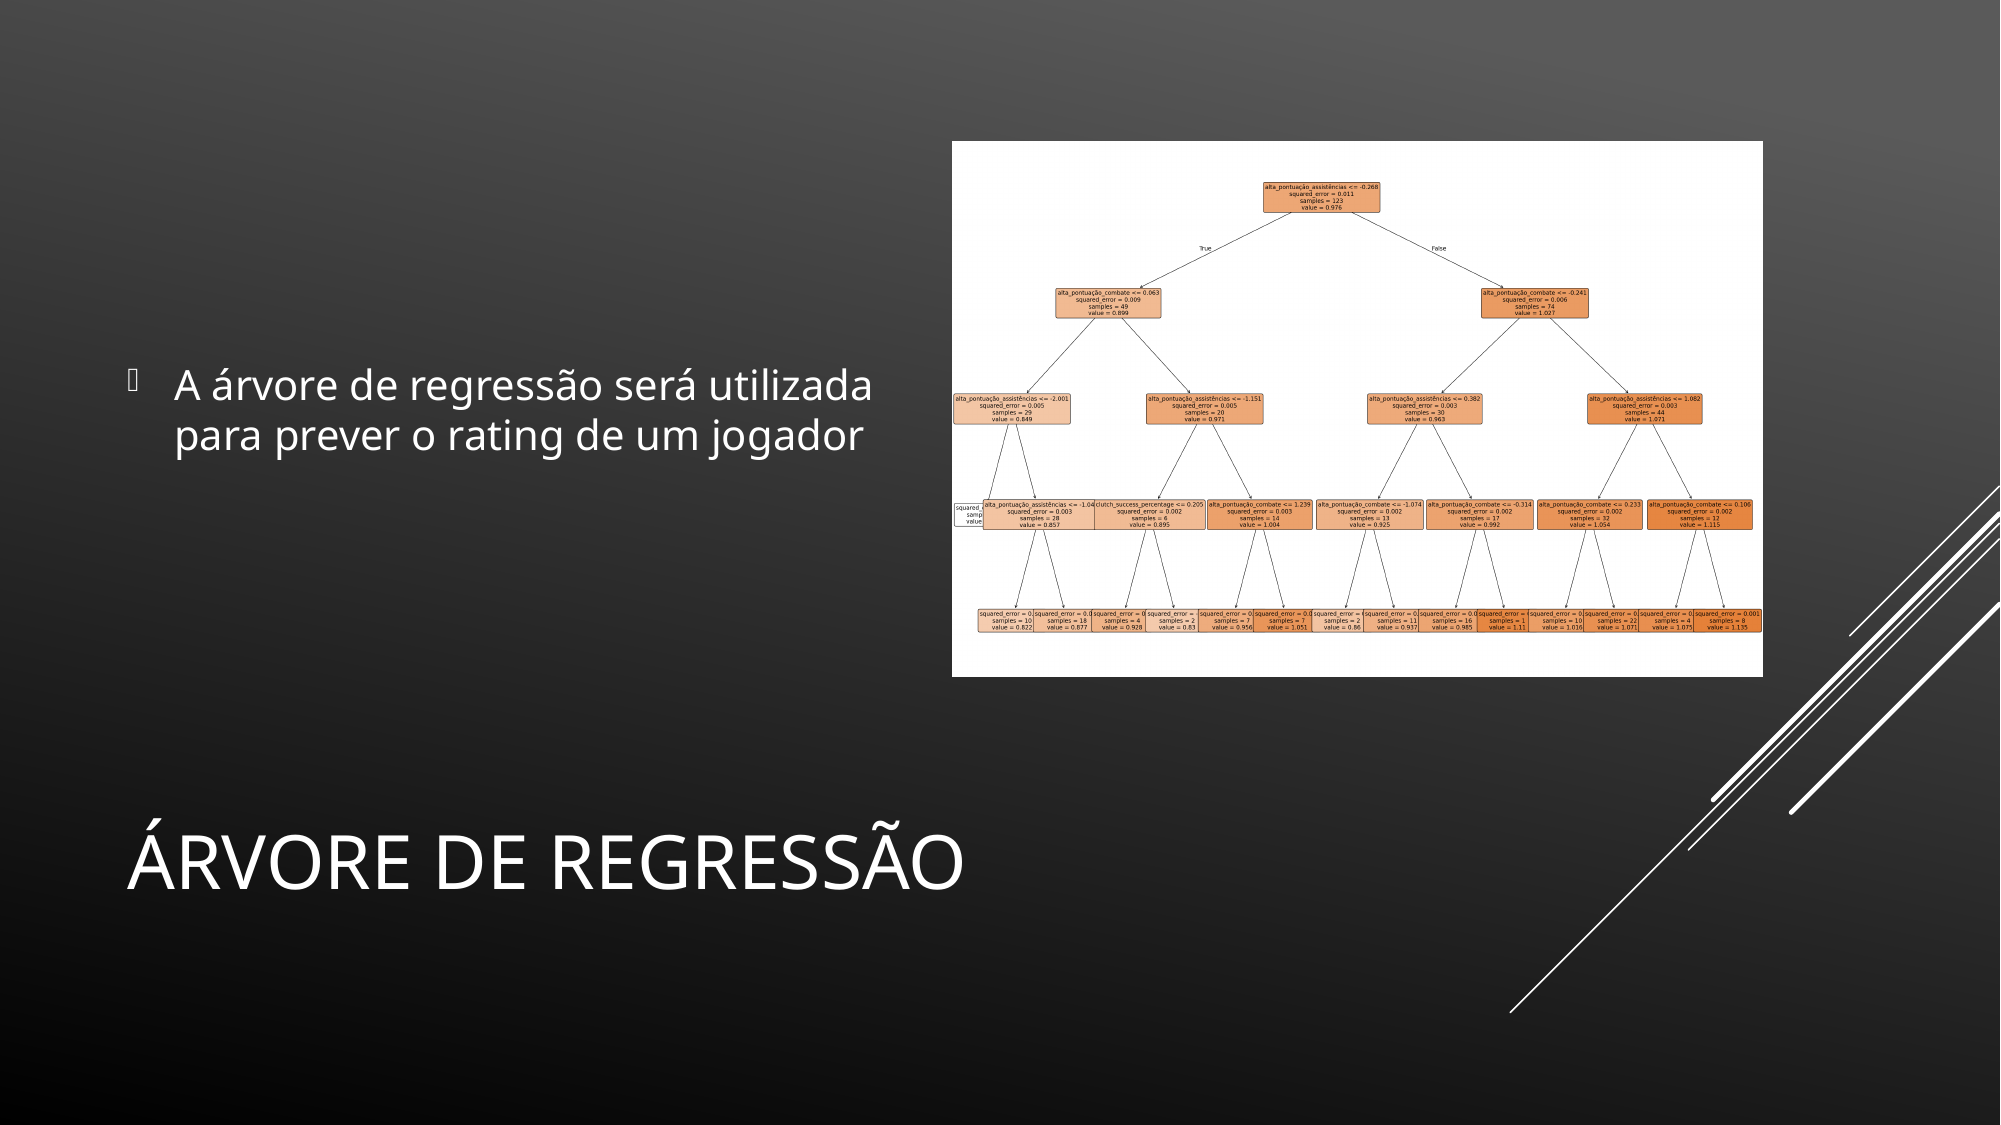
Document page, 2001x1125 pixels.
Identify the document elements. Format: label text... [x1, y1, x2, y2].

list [952, 141, 1763, 677]
list A árvore de regressão será utilizada para prever o rating de um jogador [112, 112, 923, 706]
title Árvore de regressão [112, 736, 1513, 984]
